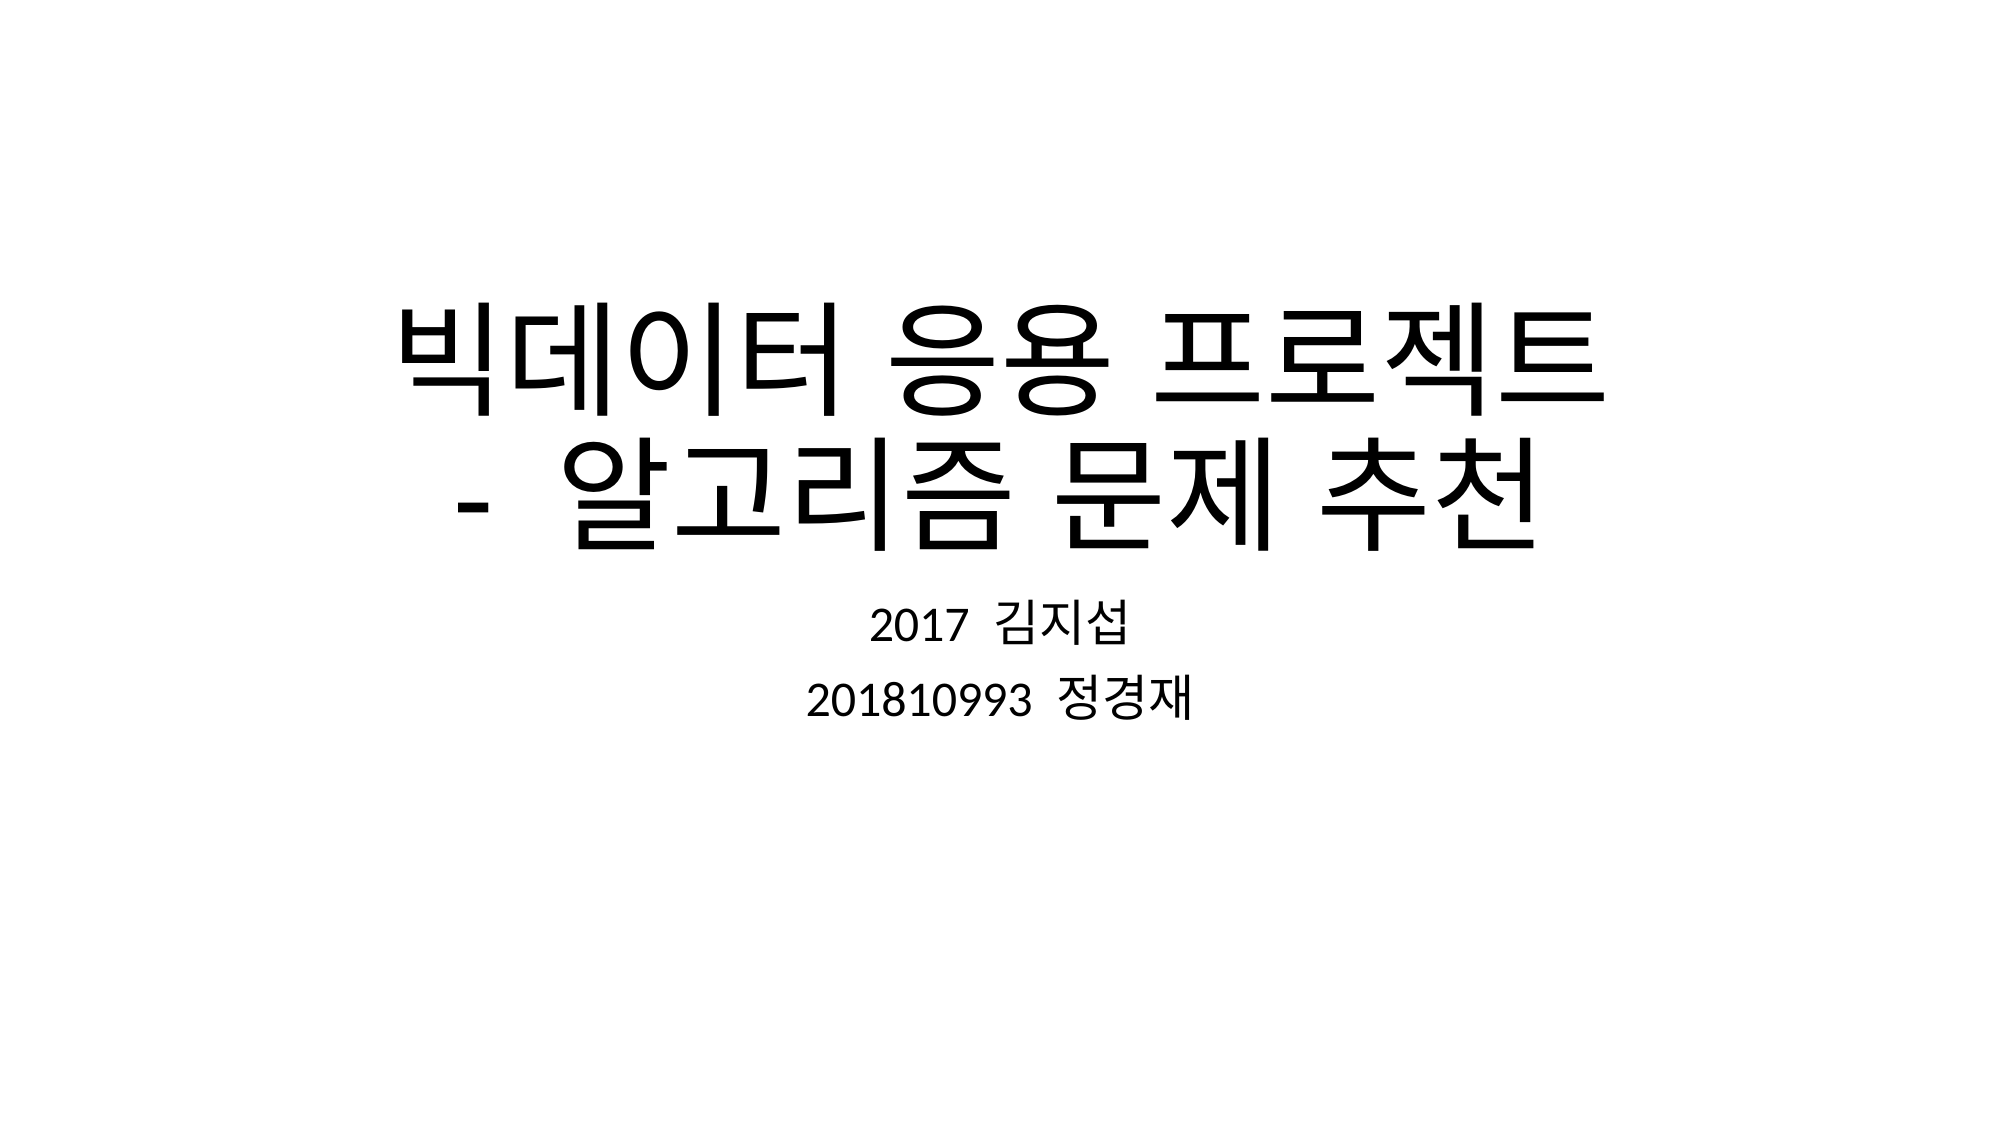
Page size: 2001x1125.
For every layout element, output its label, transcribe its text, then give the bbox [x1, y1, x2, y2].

title 빅데이터 응용 프로젝트 - 알고리즘 문제 추천 [249, 184, 1750, 576]
subtitle 2017 김지섭 201810993 정경재 [249, 590, 1750, 863]
